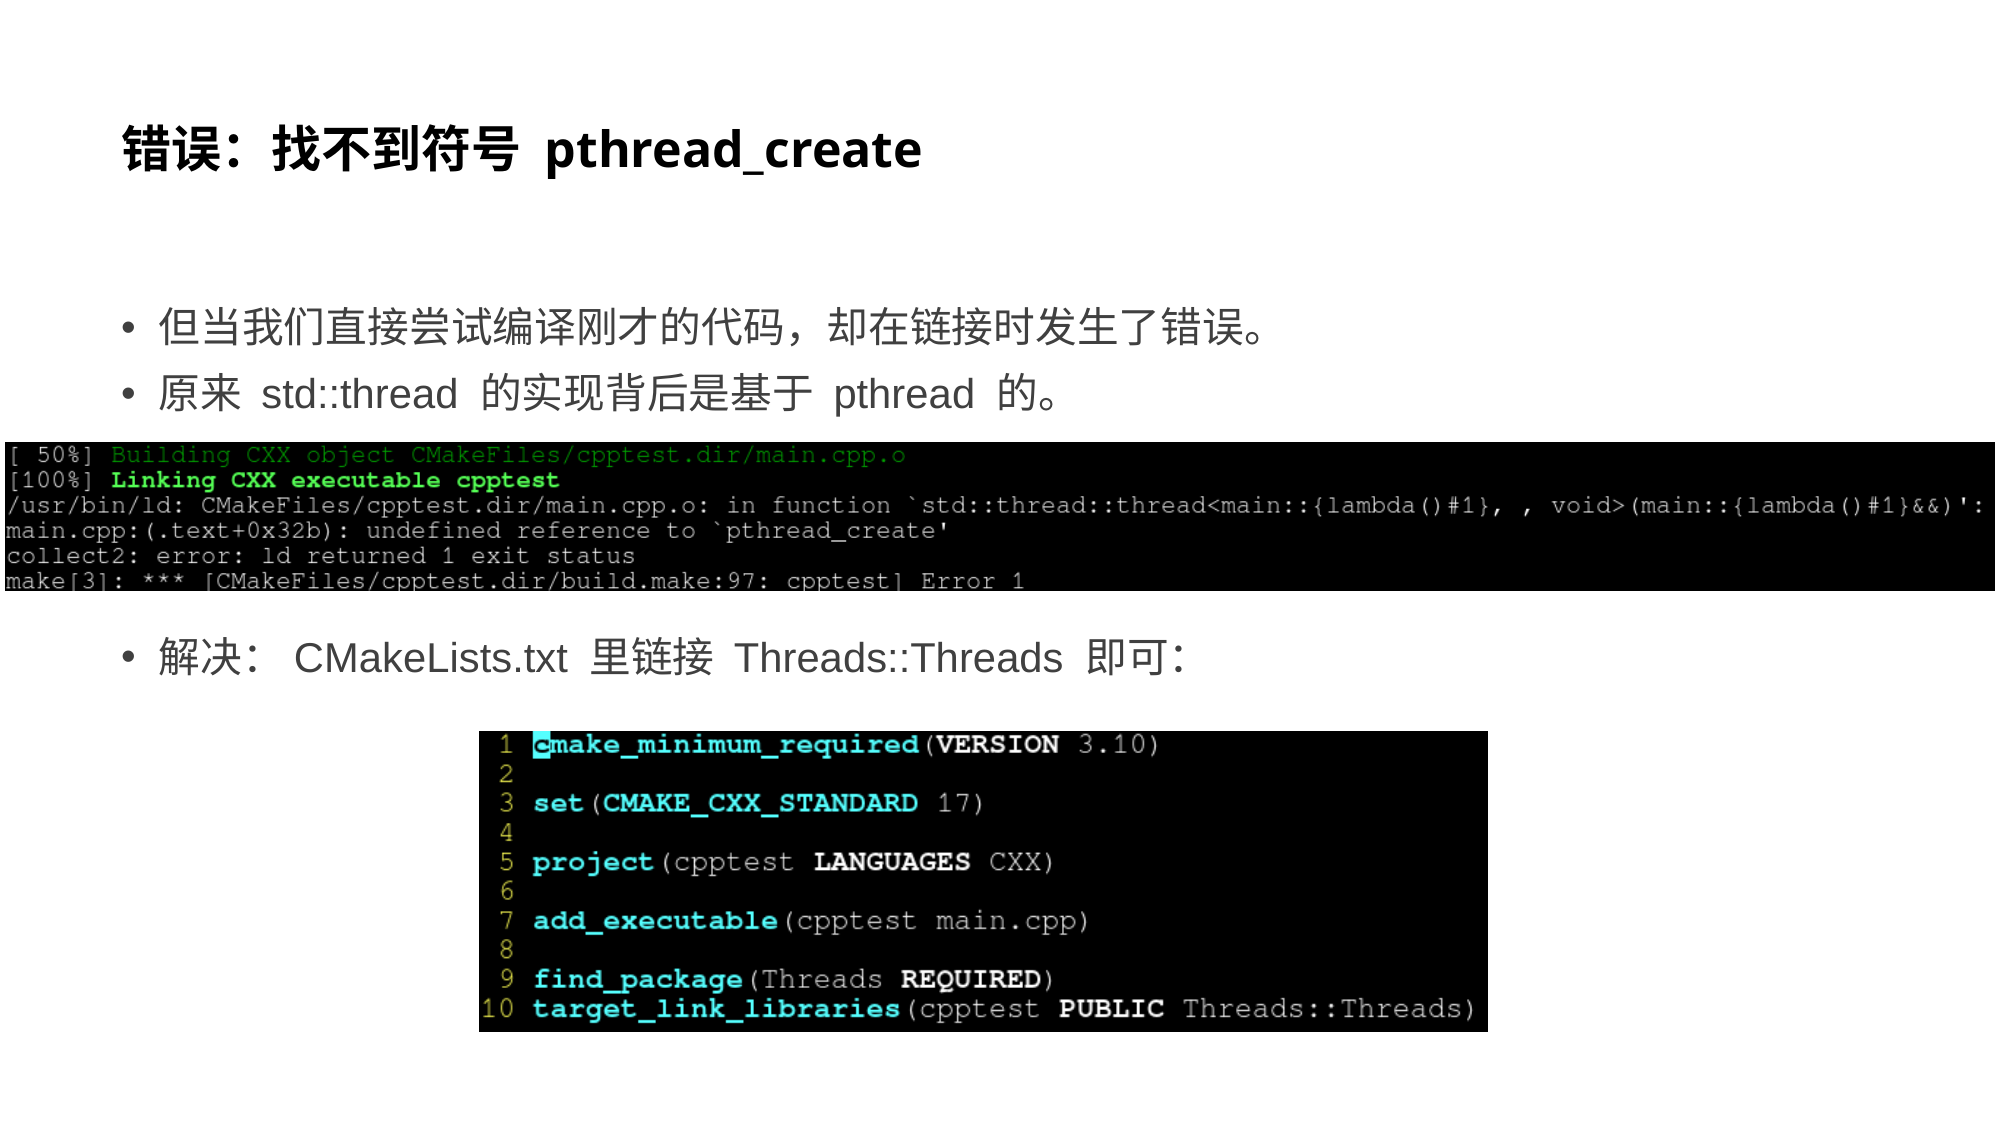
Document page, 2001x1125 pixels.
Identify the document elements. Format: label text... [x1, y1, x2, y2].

title 错误：找不到符号 pthread_create [106, 42, 1832, 260]
picture [479, 731, 1488, 1032]
list 但当我们直接尝试编译刚才的代码，却在链接时发生了错误。 原来 std::thread 的实现背后是基于 pthread 的。 解决：CMakeLists.txt 里链接 Threads::Threads 即可： [106, 591, 1832, 1014]
list 但当我们直接尝试编译刚才的代码，却在链接时发生了错误。 原来 std::thread 的实现背后是基于 pthread 的。 解决：CMakeLists.txt 里链接 Threads::Threads 即可： [106, 299, 1832, 442]
picture [4, 442, 1995, 591]
